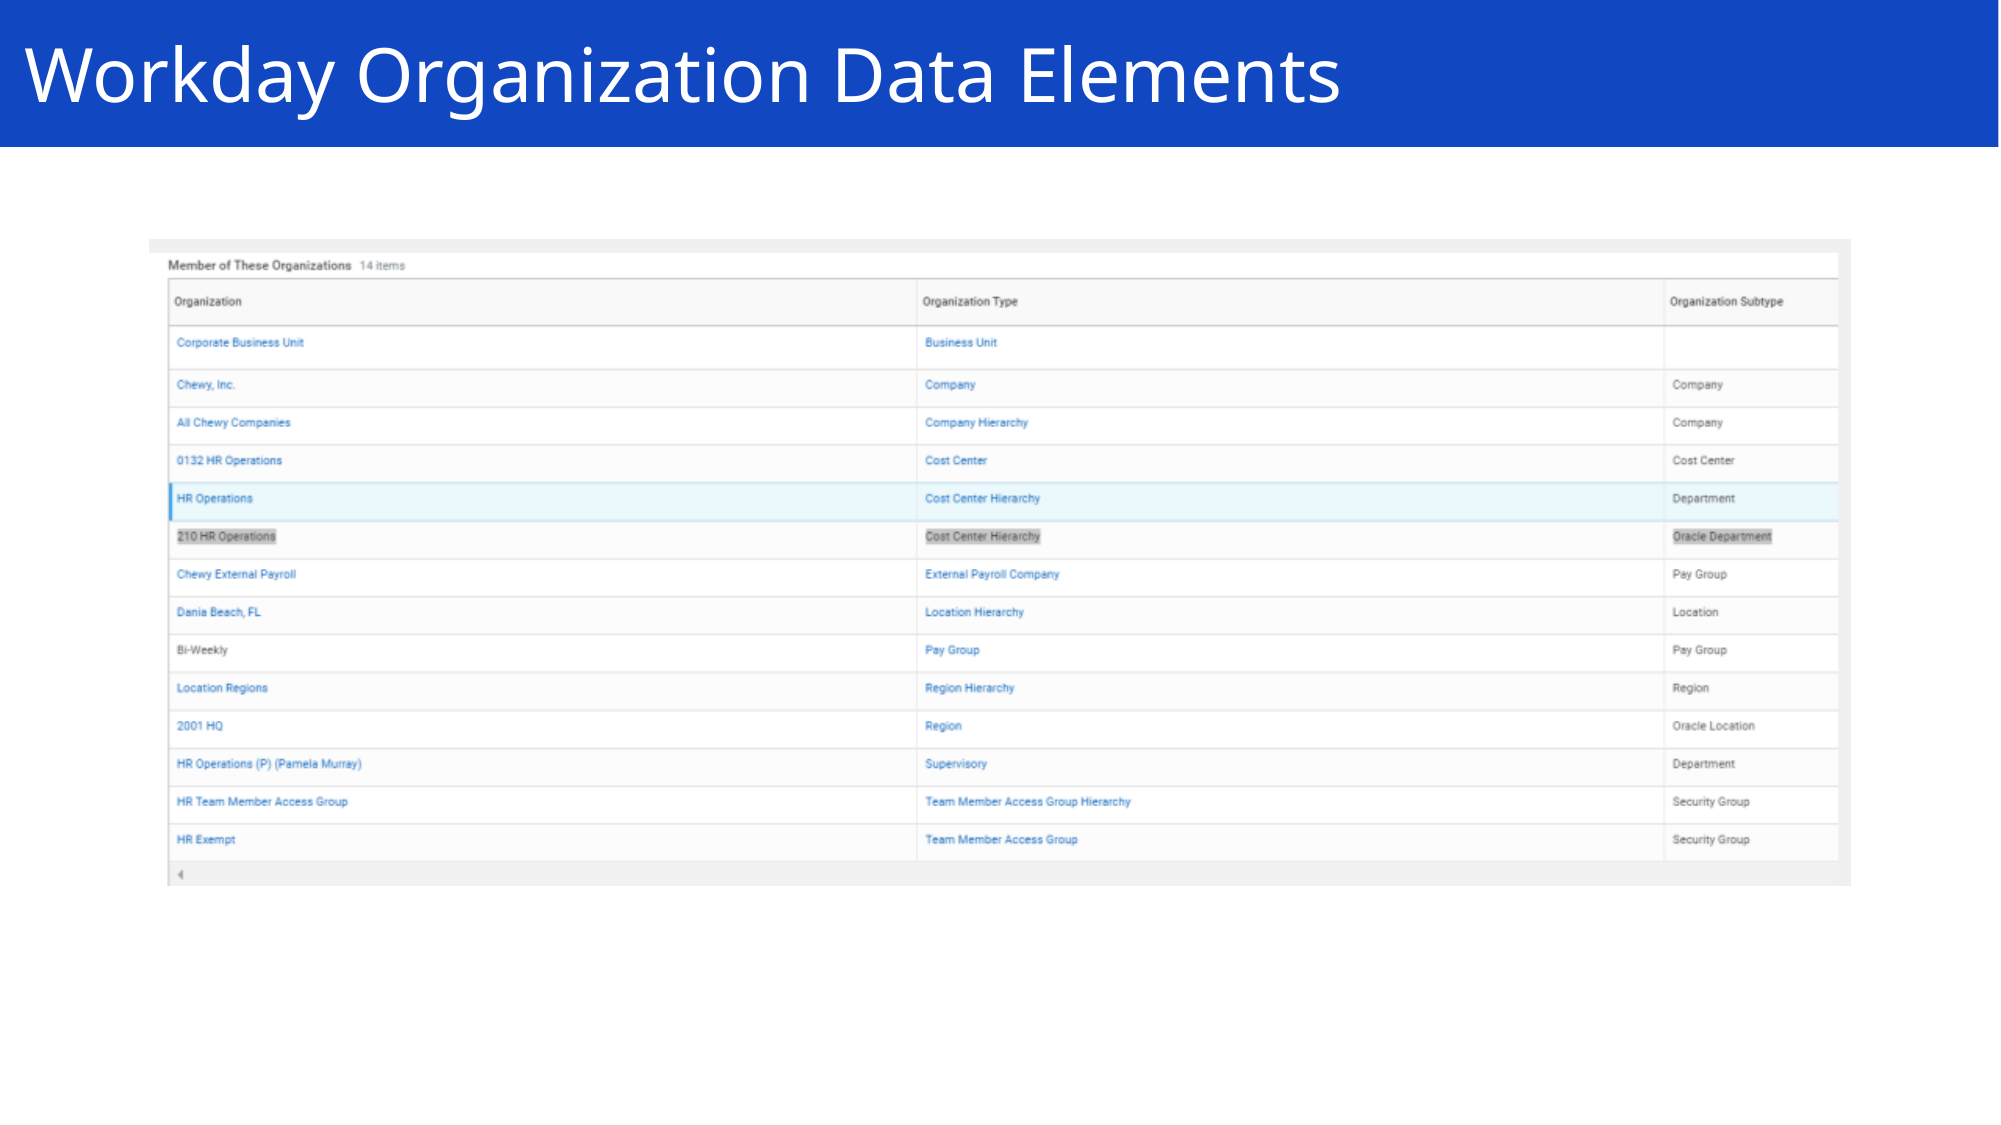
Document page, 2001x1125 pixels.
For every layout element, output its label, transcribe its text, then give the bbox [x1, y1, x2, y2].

text_box [0, 0, 1999, 148]
picture [149, 239, 1851, 886]
text_box Workday Organization Data Elements [9, 20, 1358, 126]
